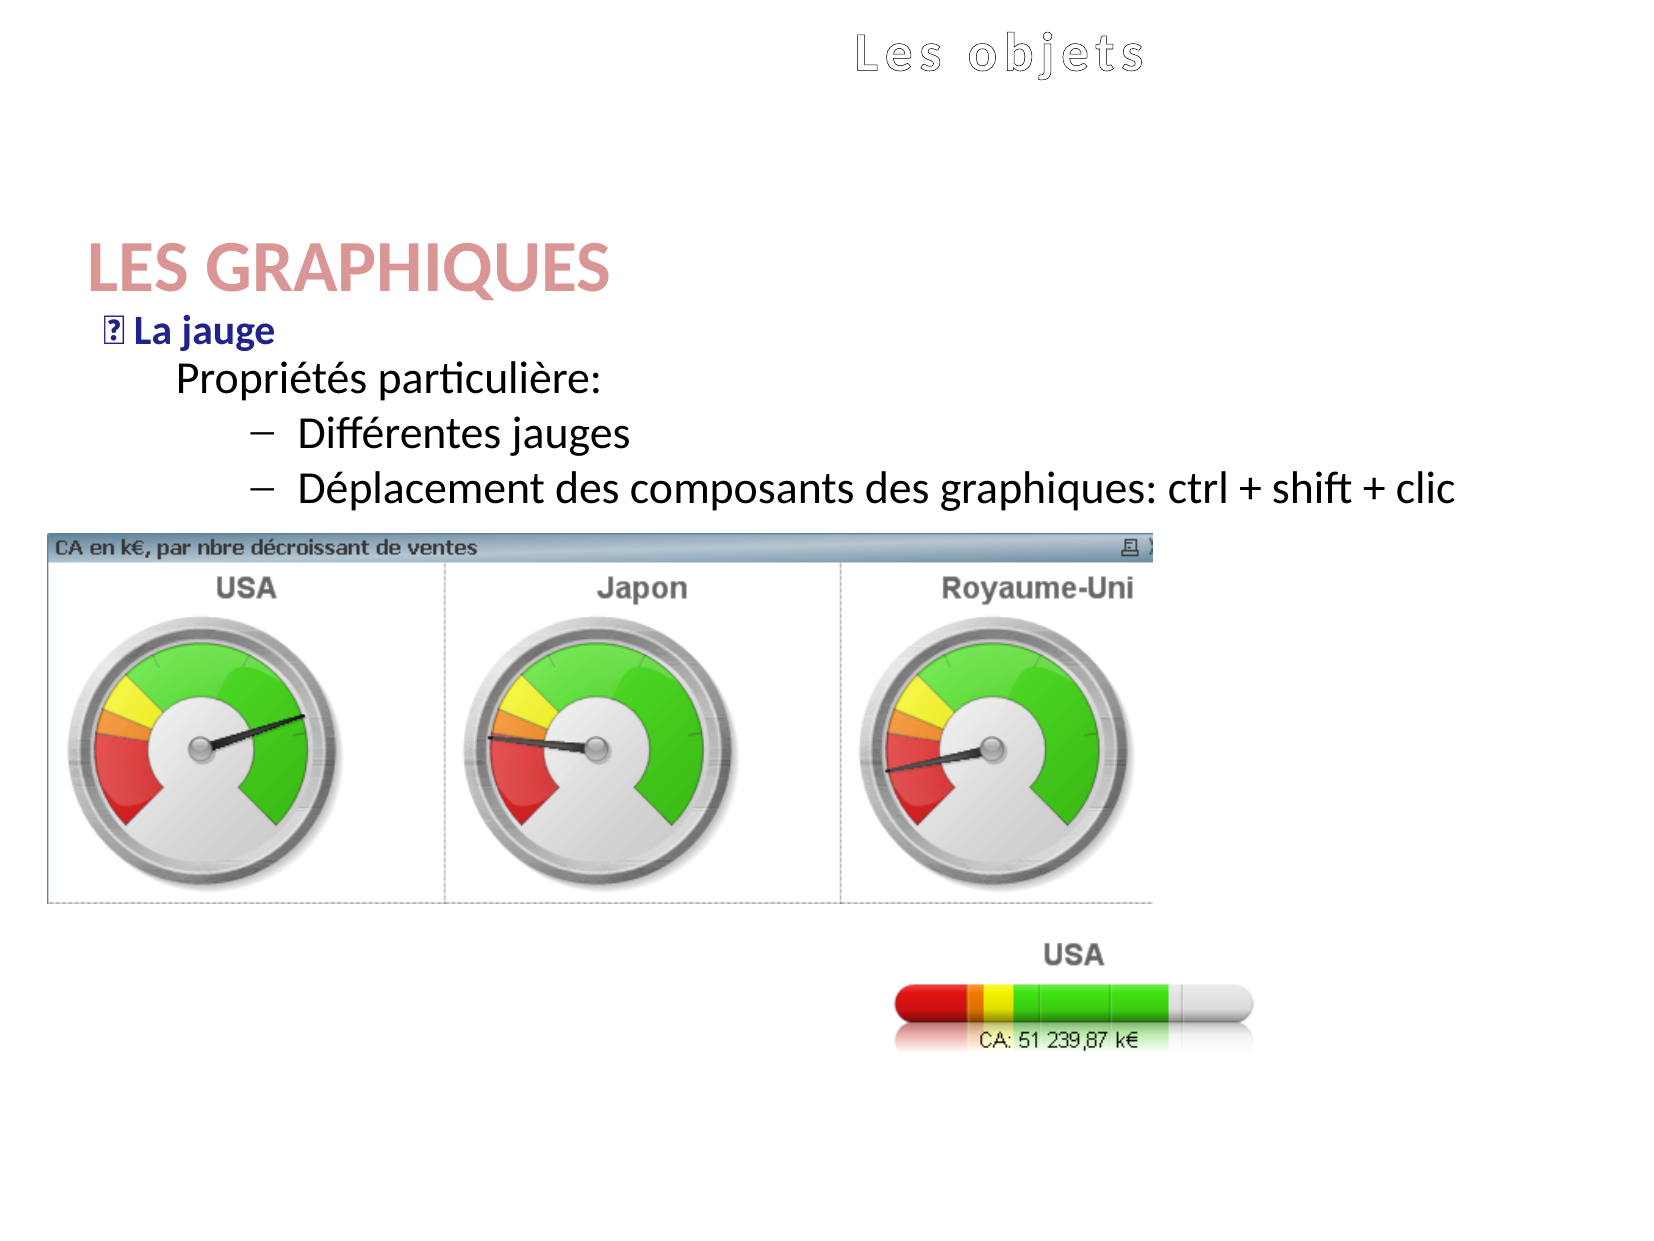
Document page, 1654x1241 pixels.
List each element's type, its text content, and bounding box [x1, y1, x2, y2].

text_box  La jauge [88, 294, 1566, 361]
picture [47, 532, 1153, 904]
picture [881, 934, 1266, 1067]
text_box Les Graphiques [71, 230, 1560, 316]
text_box Propriétés particulière: Différentes jauges Déplacement des composants des graphiques: ctrl + shift + clic [161, 339, 1616, 520]
title Les objets [345, 8, 1654, 110]
